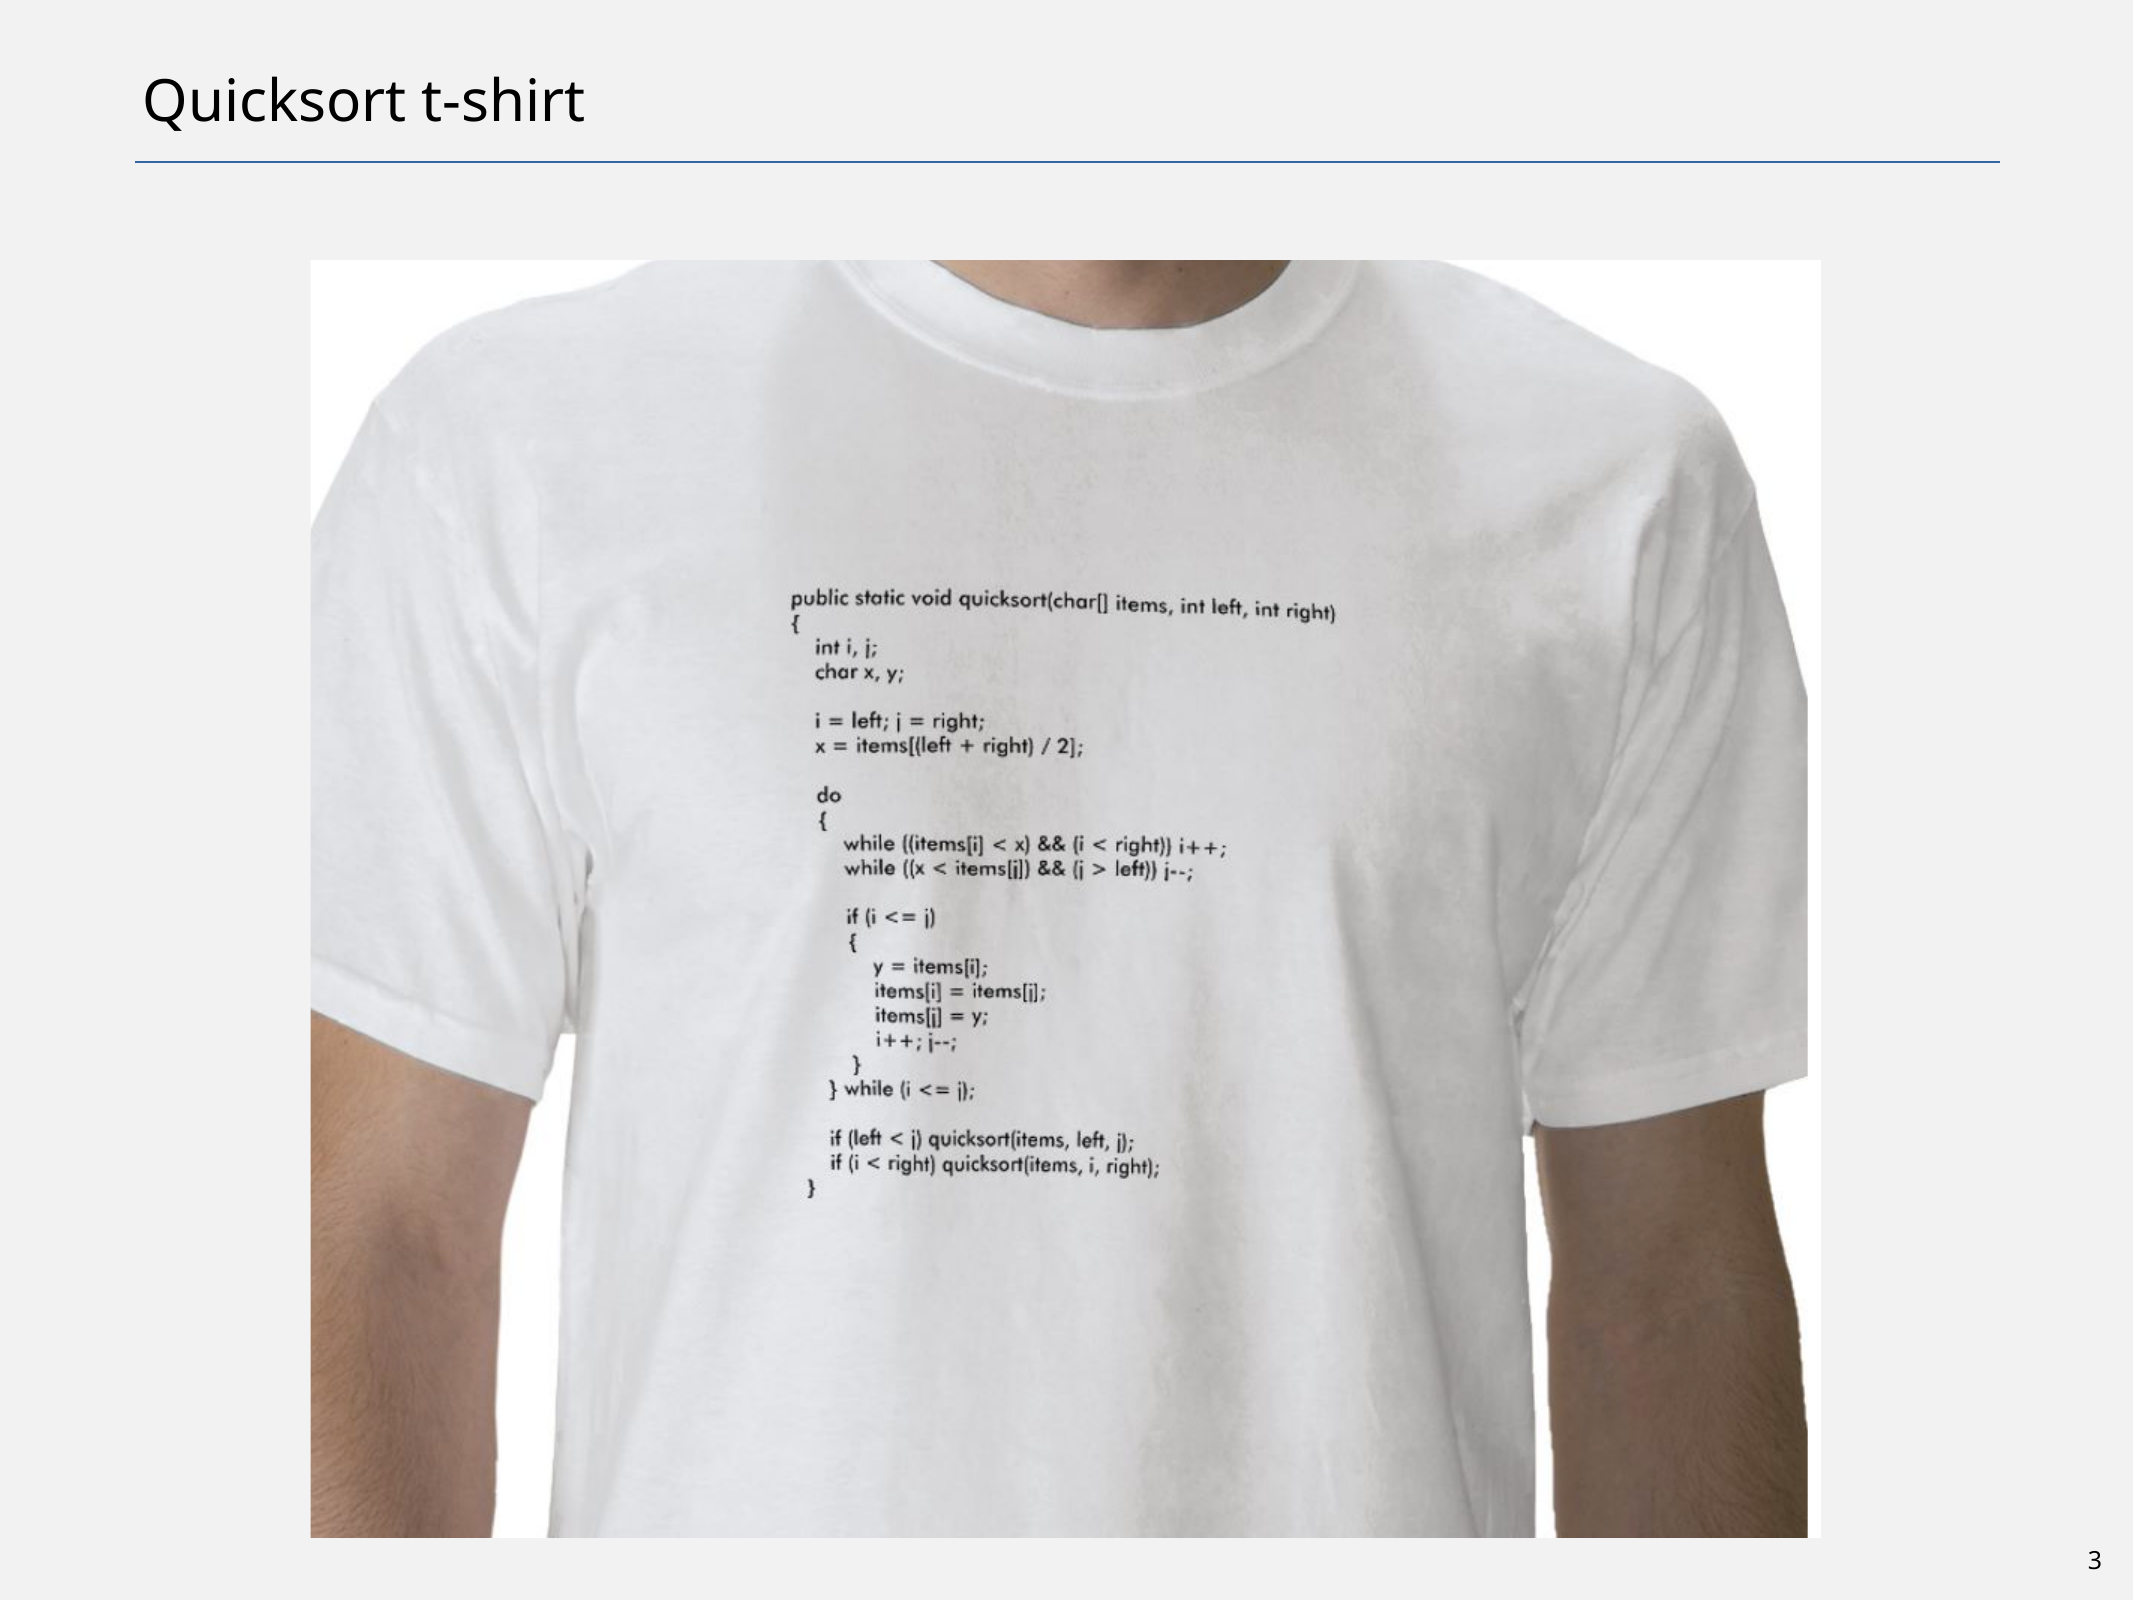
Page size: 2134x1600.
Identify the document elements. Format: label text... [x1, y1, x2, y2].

picture [310, 259, 1822, 1538]
title Quicksort t-shirt [132, 0, 2001, 134]
slide_number 3 [2069, 1537, 2121, 1587]
